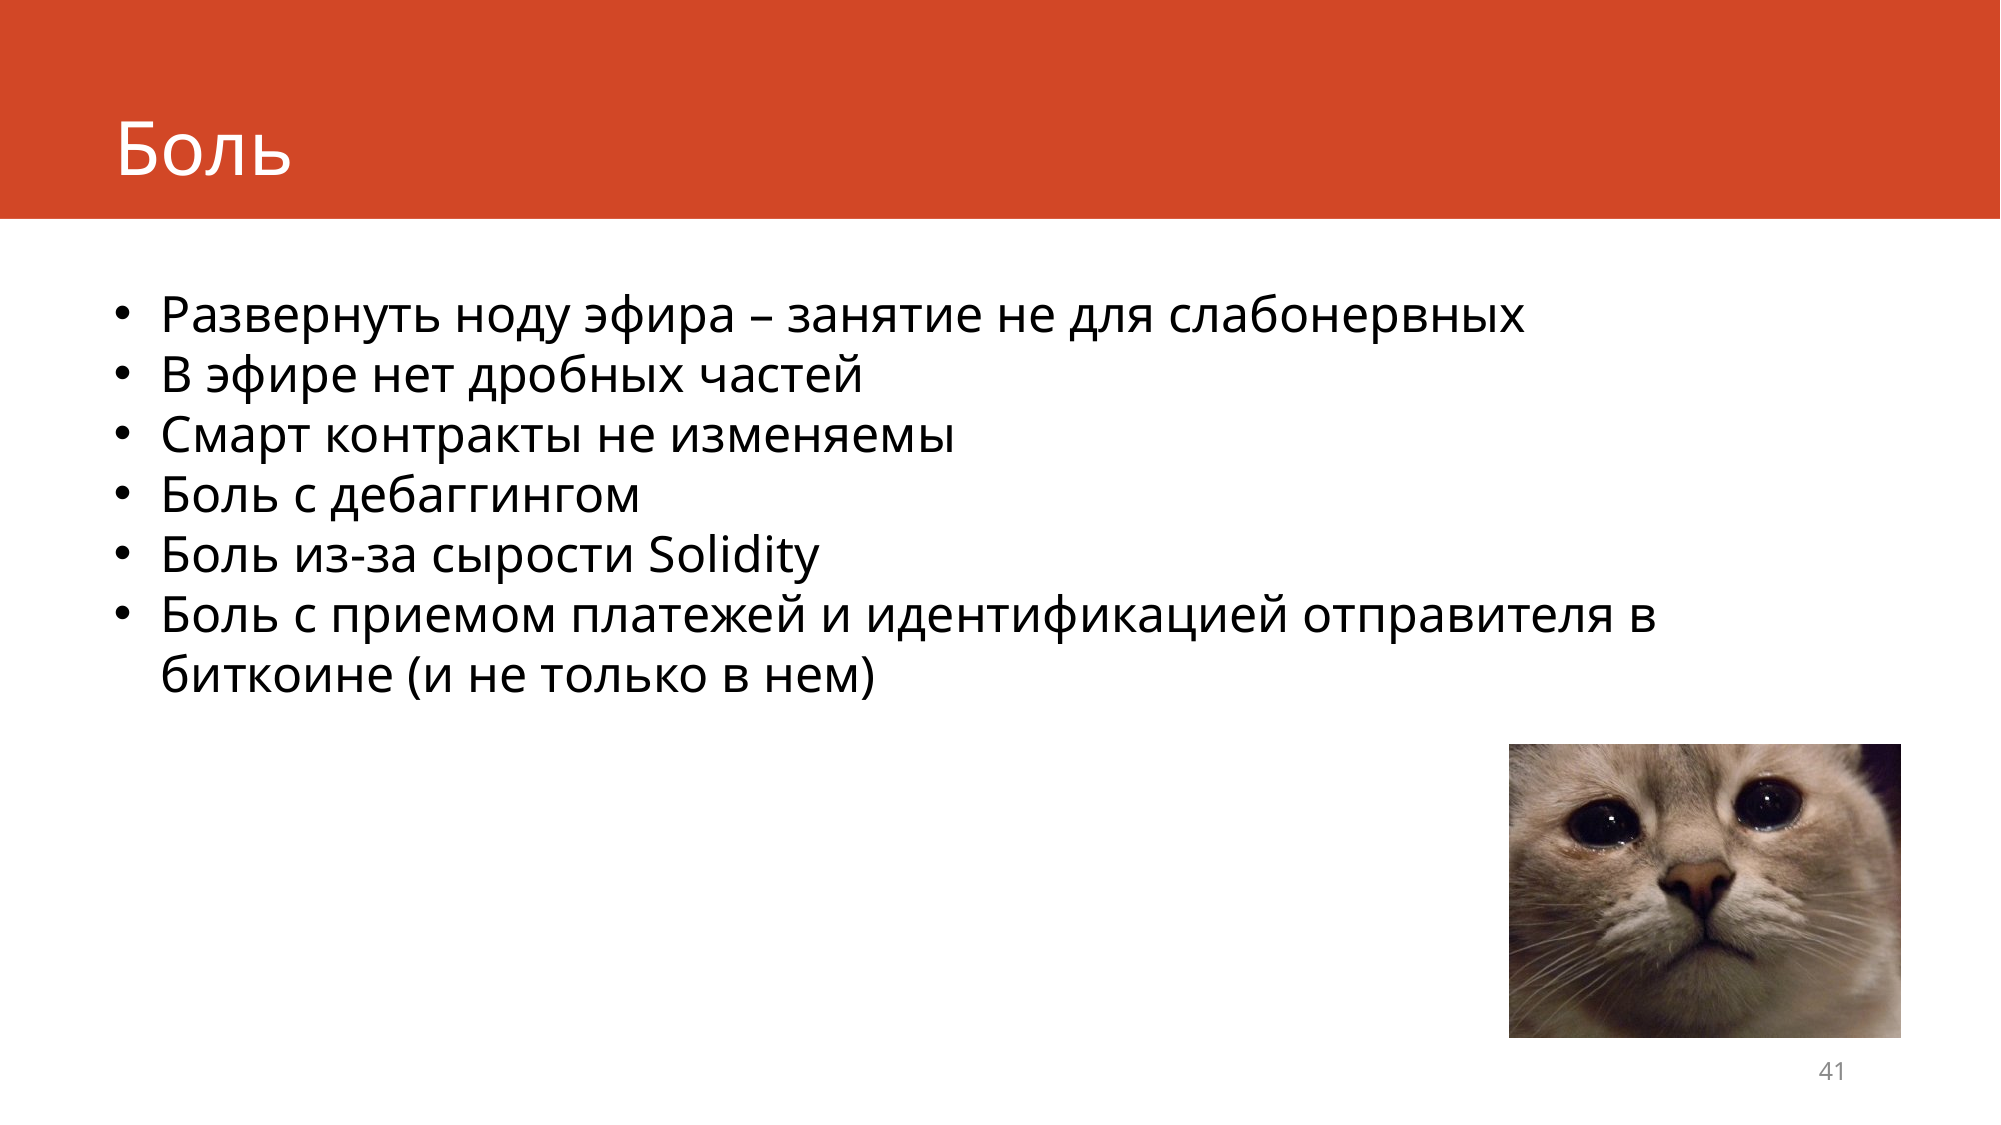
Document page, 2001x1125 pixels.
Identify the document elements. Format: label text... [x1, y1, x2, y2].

picture [1509, 744, 1901, 1038]
slide_number 41 [1325, 1042, 1863, 1103]
text_box Развернуть ноду эфира – занятие не для слабонервных В эфире нет дробных частей Смарт контракты не изменяемы Боль с дебаггингом Боль из-за сырости Solidity Боль с приемом платежей и идентификацией отправителя в биткоине (и не только в нем) [99, 274, 1745, 760]
title Боль [99, 0, 1863, 199]
